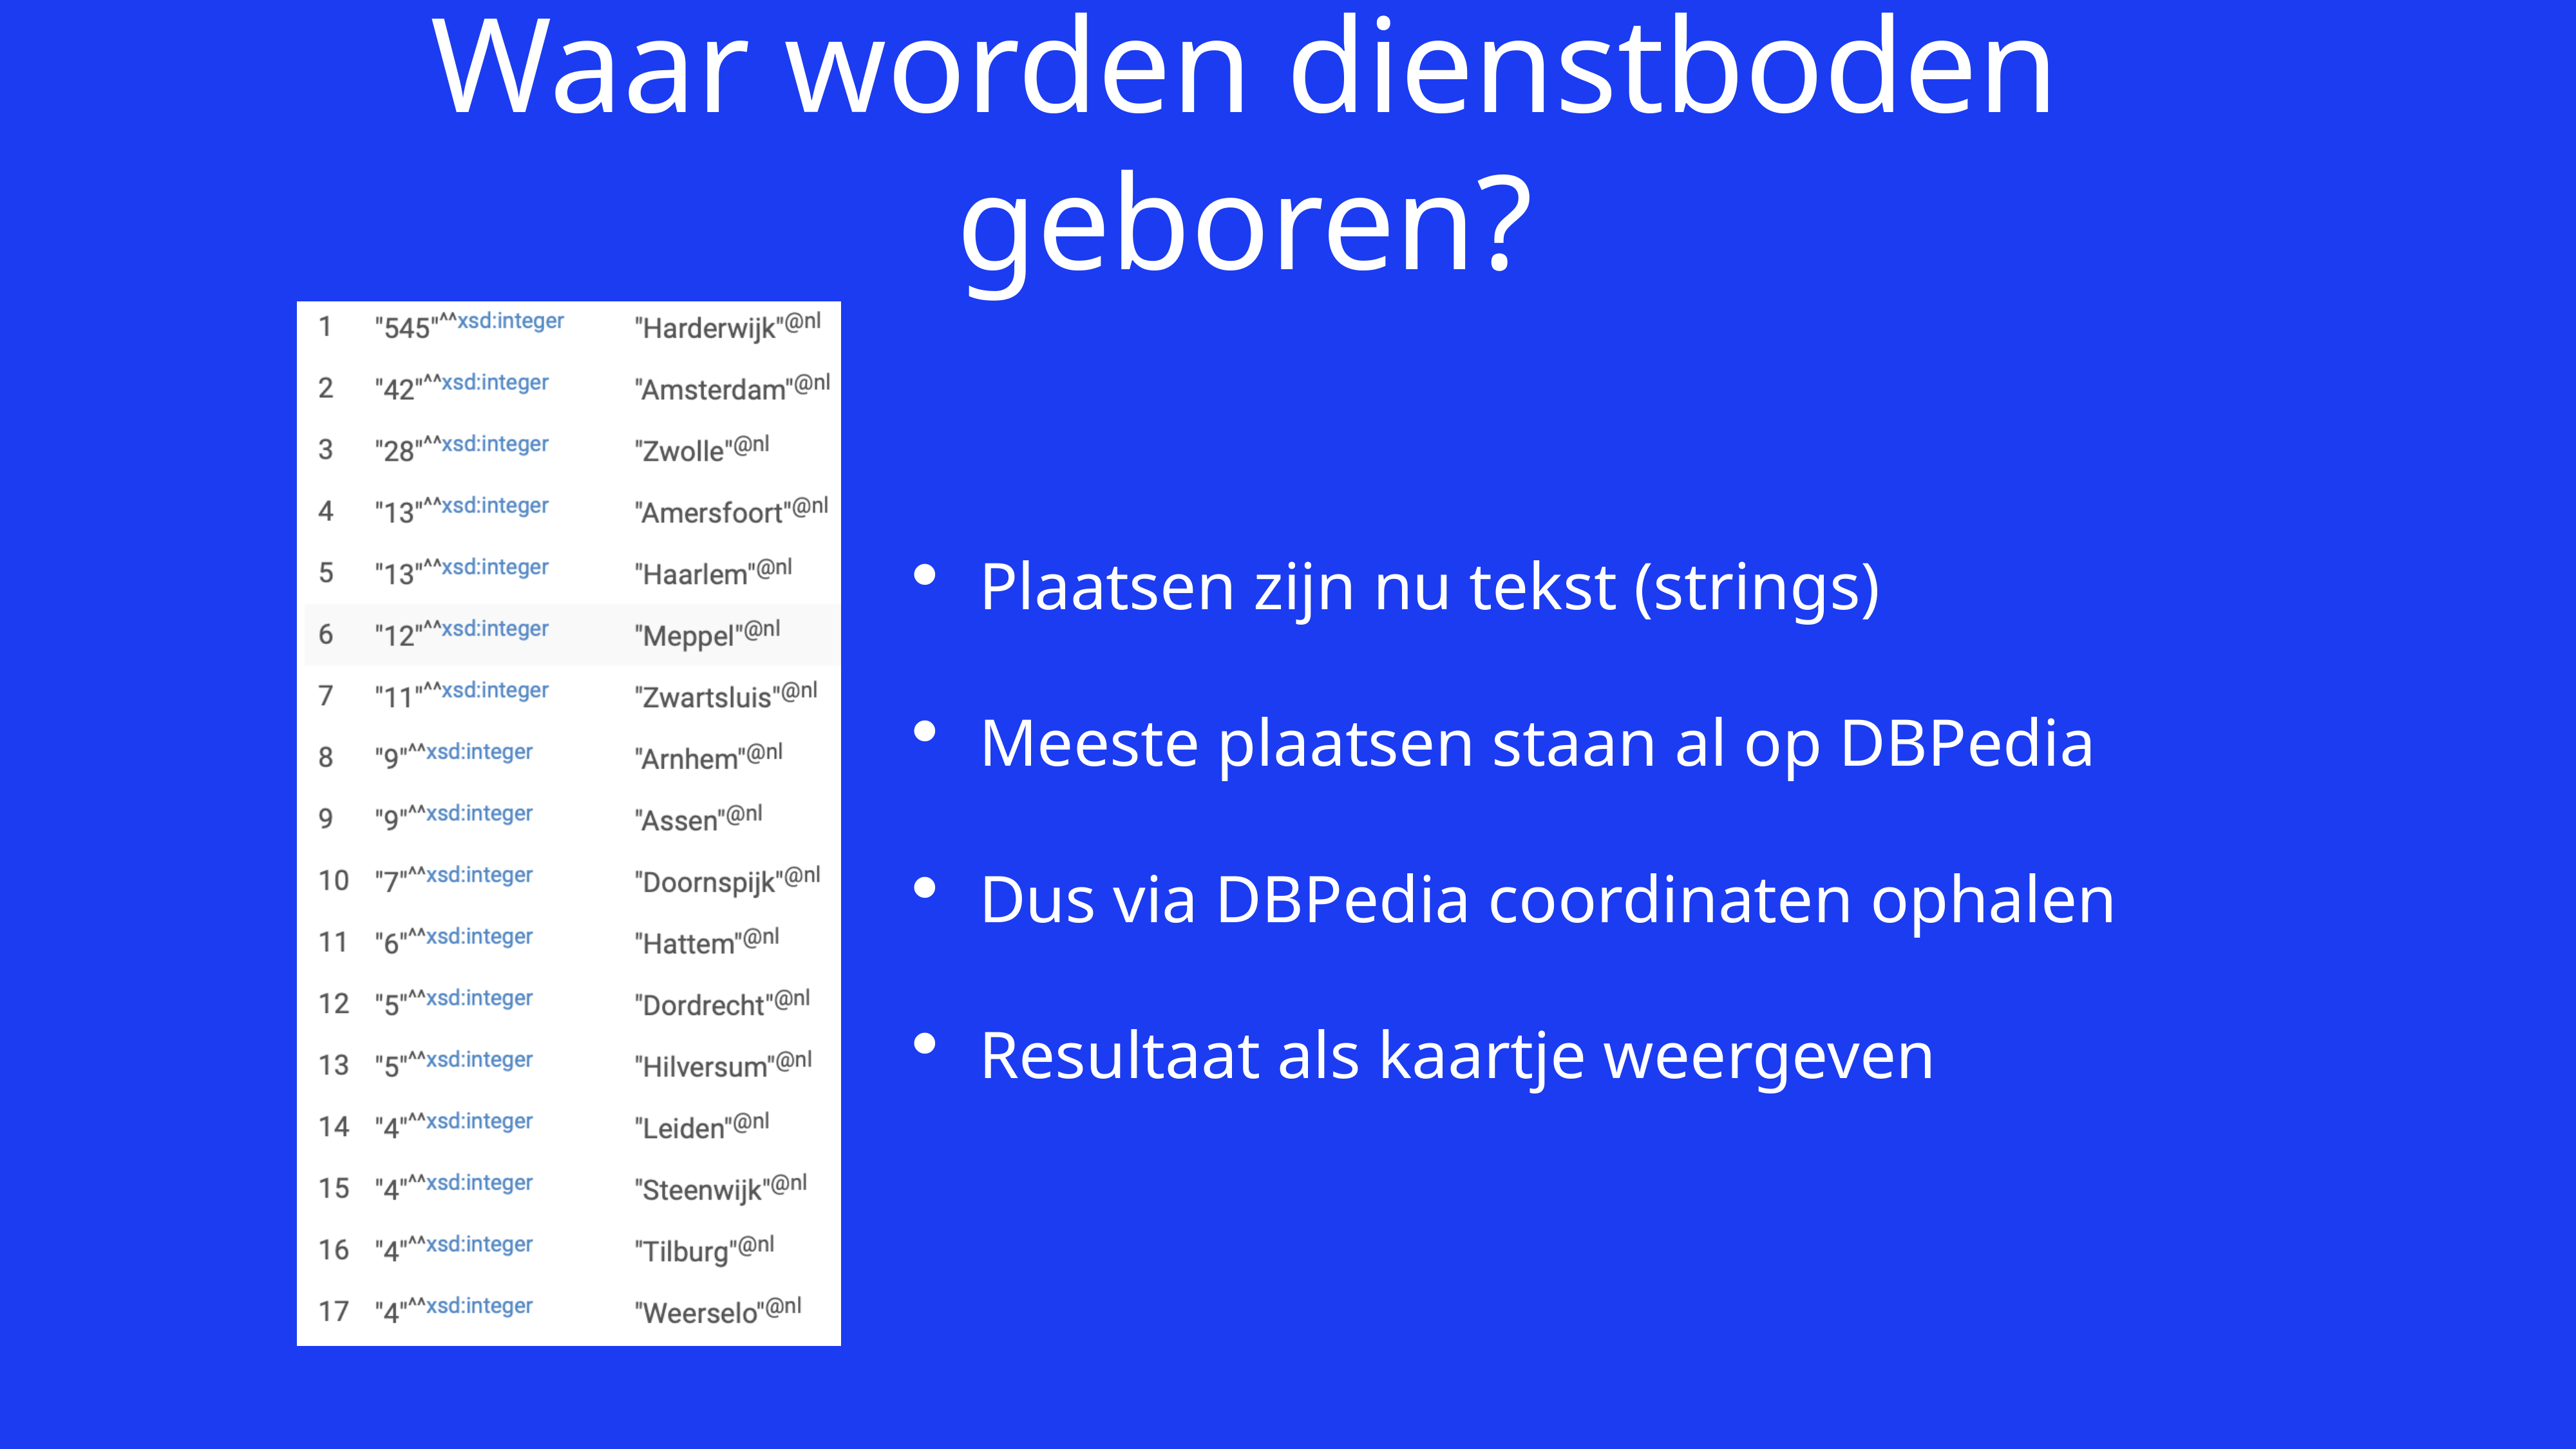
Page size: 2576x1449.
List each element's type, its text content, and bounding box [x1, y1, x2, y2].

picture [297, 301, 841, 1346]
title Waar worden dienstboden geboren? [135, 17, 2355, 260]
list Plaatsen zijn nu tekst (strings) Meeste plaatsen staan al op DBPedia Dus via DBPedia coordinaten ophalen Resultaat als kaartje weergeven [905, 299, 2289, 1338]
